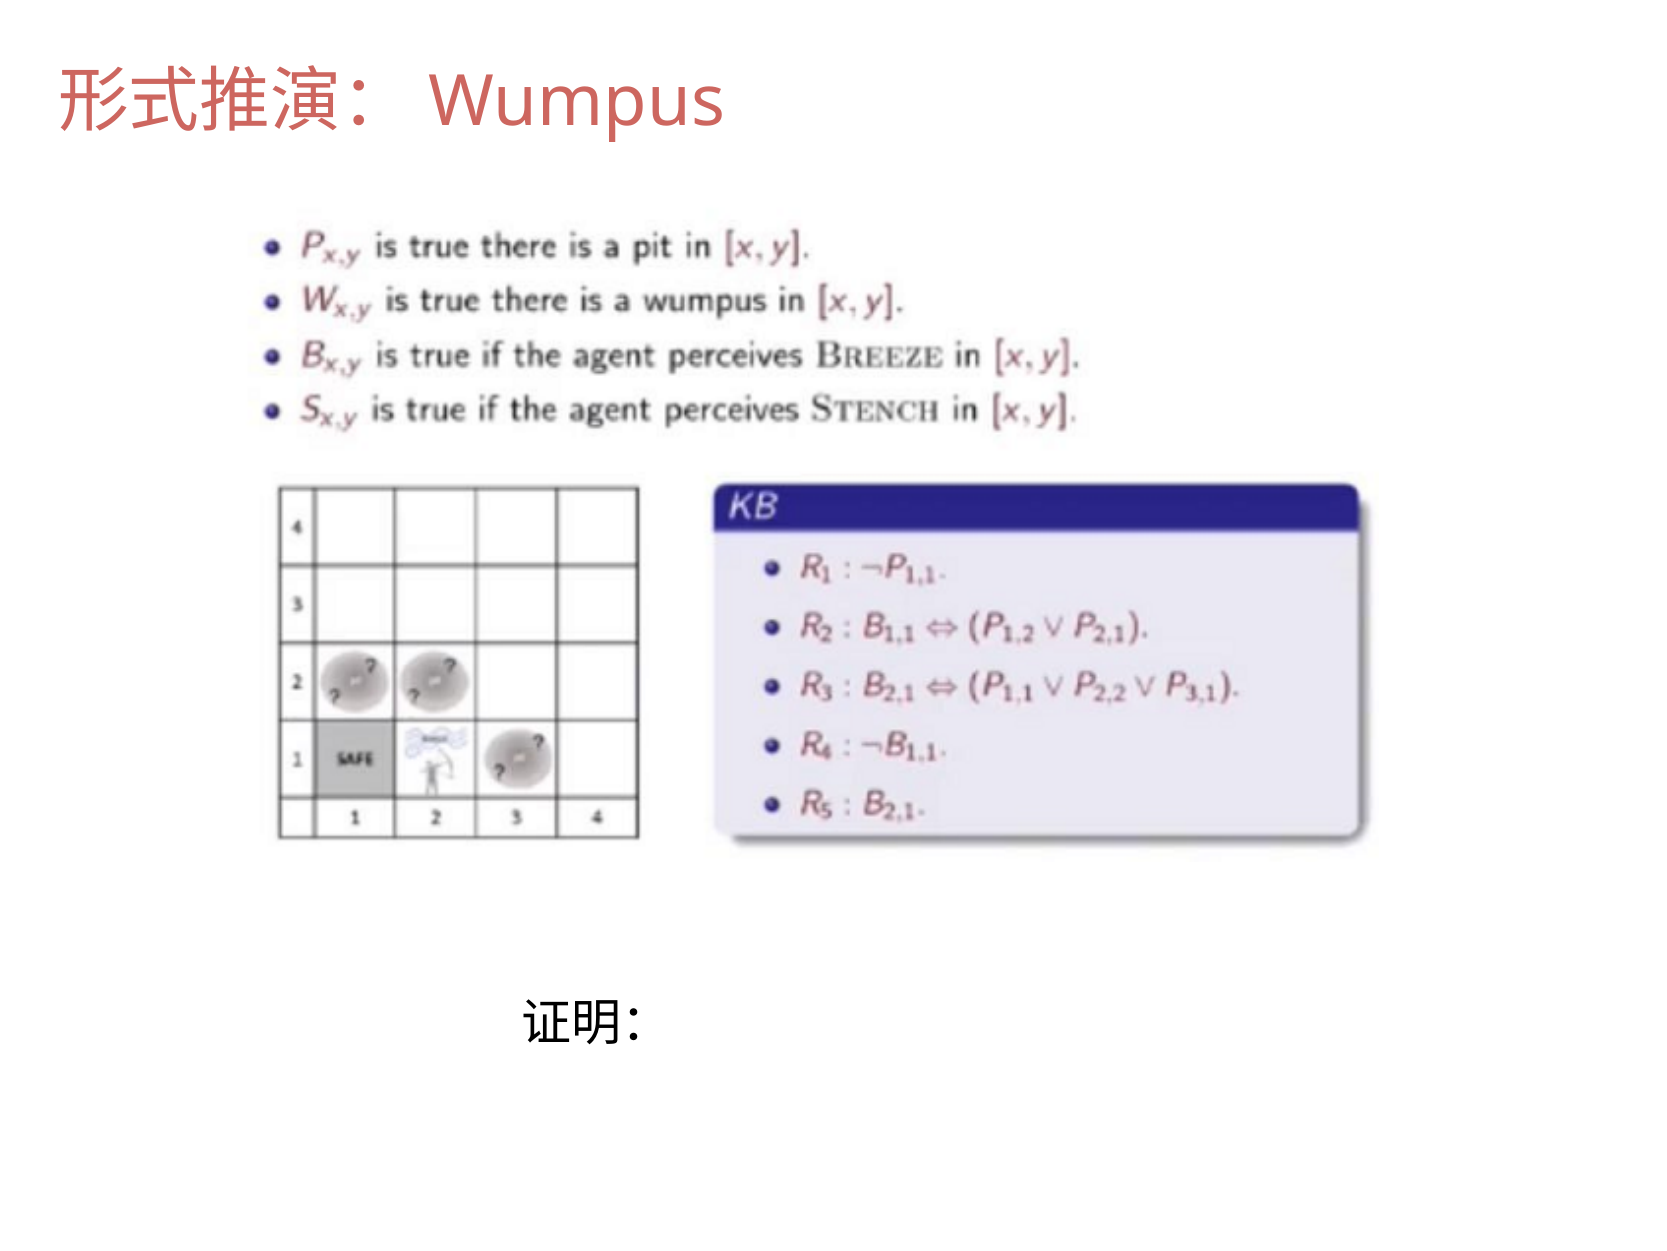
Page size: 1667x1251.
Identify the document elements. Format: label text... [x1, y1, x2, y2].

picture [219, 187, 1379, 862]
list 形式推演：Wumpus [51, 47, 1613, 147]
